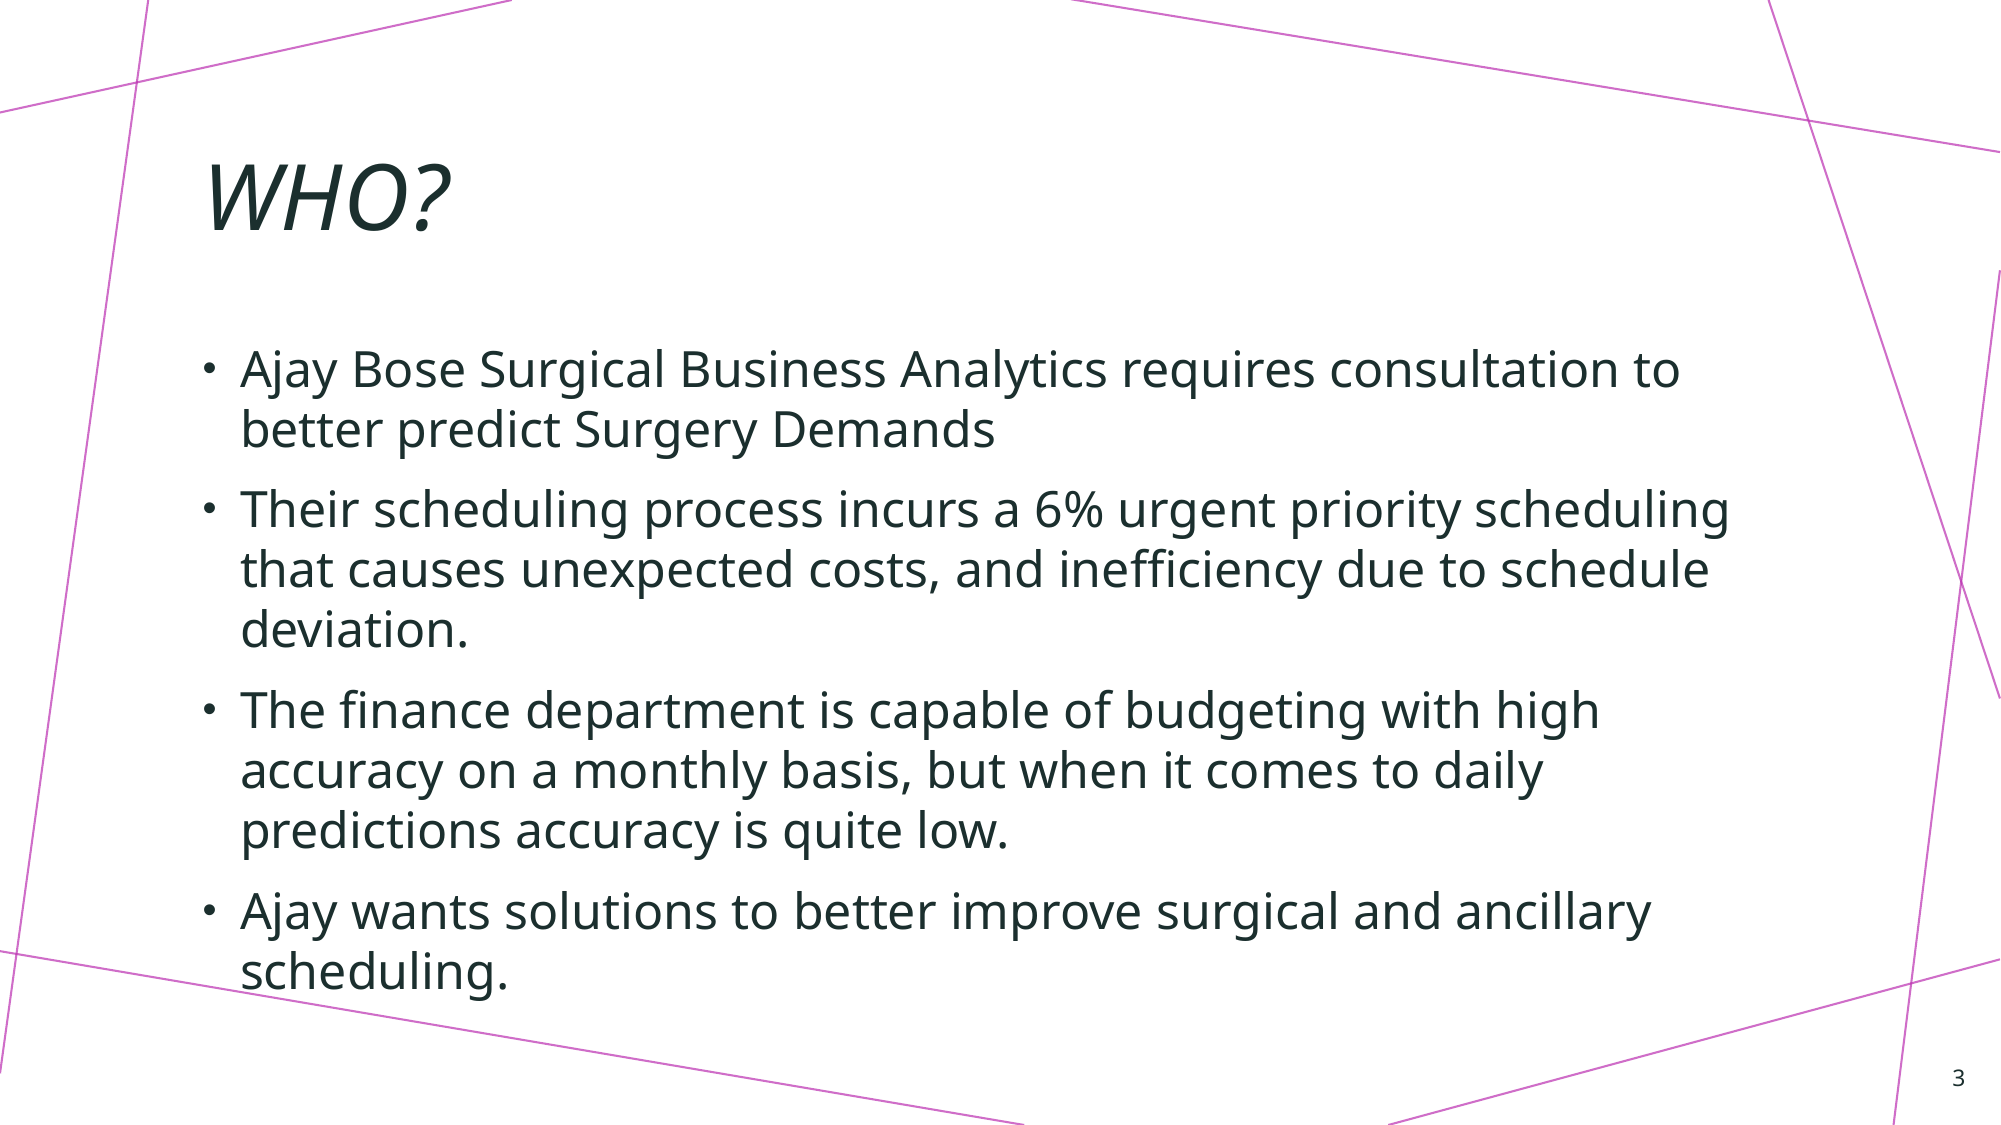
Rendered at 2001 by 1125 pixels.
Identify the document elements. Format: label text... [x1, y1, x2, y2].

title Who? [187, 87, 1813, 315]
slide_number 3 [1903, 1049, 1981, 1110]
list Ajay Bose Surgical Business Analytics requires consultation to better predict Surgery Demands Their scheduling process incurs a 6% urgent priority scheduling that causes unexpected costs, and inefficiency due to schedule deviation. The finance department is capable of budgeting with high accuracy on a monthly basis, but when it comes to daily predictions accuracy is quite low. Ajay wants solutions to better improve surgical and ancillary scheduling. [187, 329, 1813, 990]
